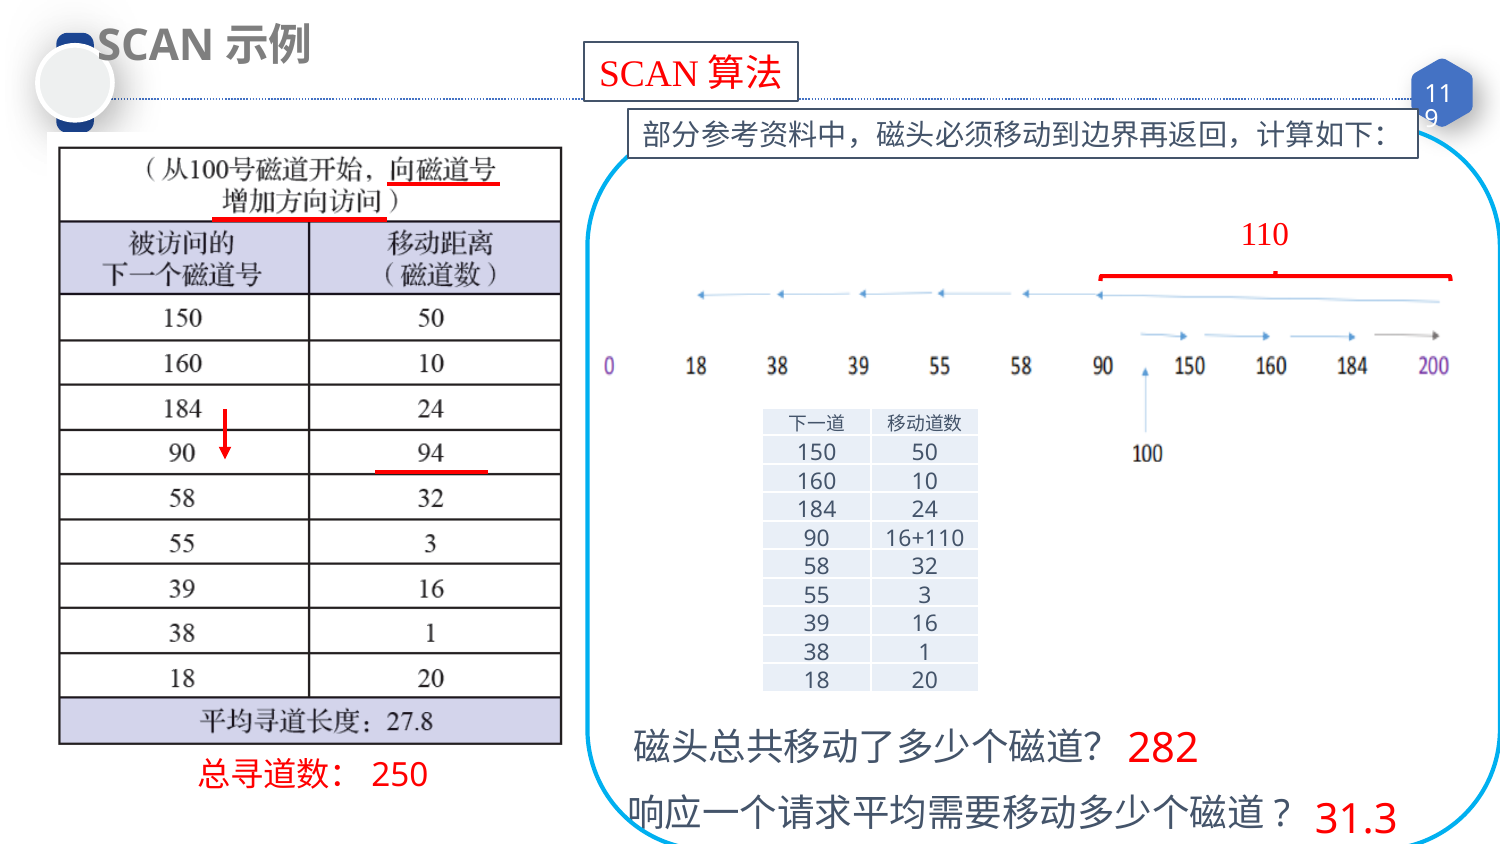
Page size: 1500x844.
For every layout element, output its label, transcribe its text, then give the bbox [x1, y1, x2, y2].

text_box 总寻道数：250 [182, 763, 450, 801]
text_box 31.3 [1423, 784, 1500, 844]
text_box [594, 131, 1494, 204]
text_box SCAN示例 [82, 9, 947, 77]
text_box SCAN算法 [584, 41, 798, 102]
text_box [587, 204, 1500, 462]
picture [47, 132, 577, 763]
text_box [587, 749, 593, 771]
text_box 部分参考资料中，磁头必须移动到边界再返回，计算如下： [627, 108, 1418, 159]
text_box [586, 234, 1500, 844]
text_box 响应一个请求平均需要移动多少个磁道? [612, 806, 660, 842]
